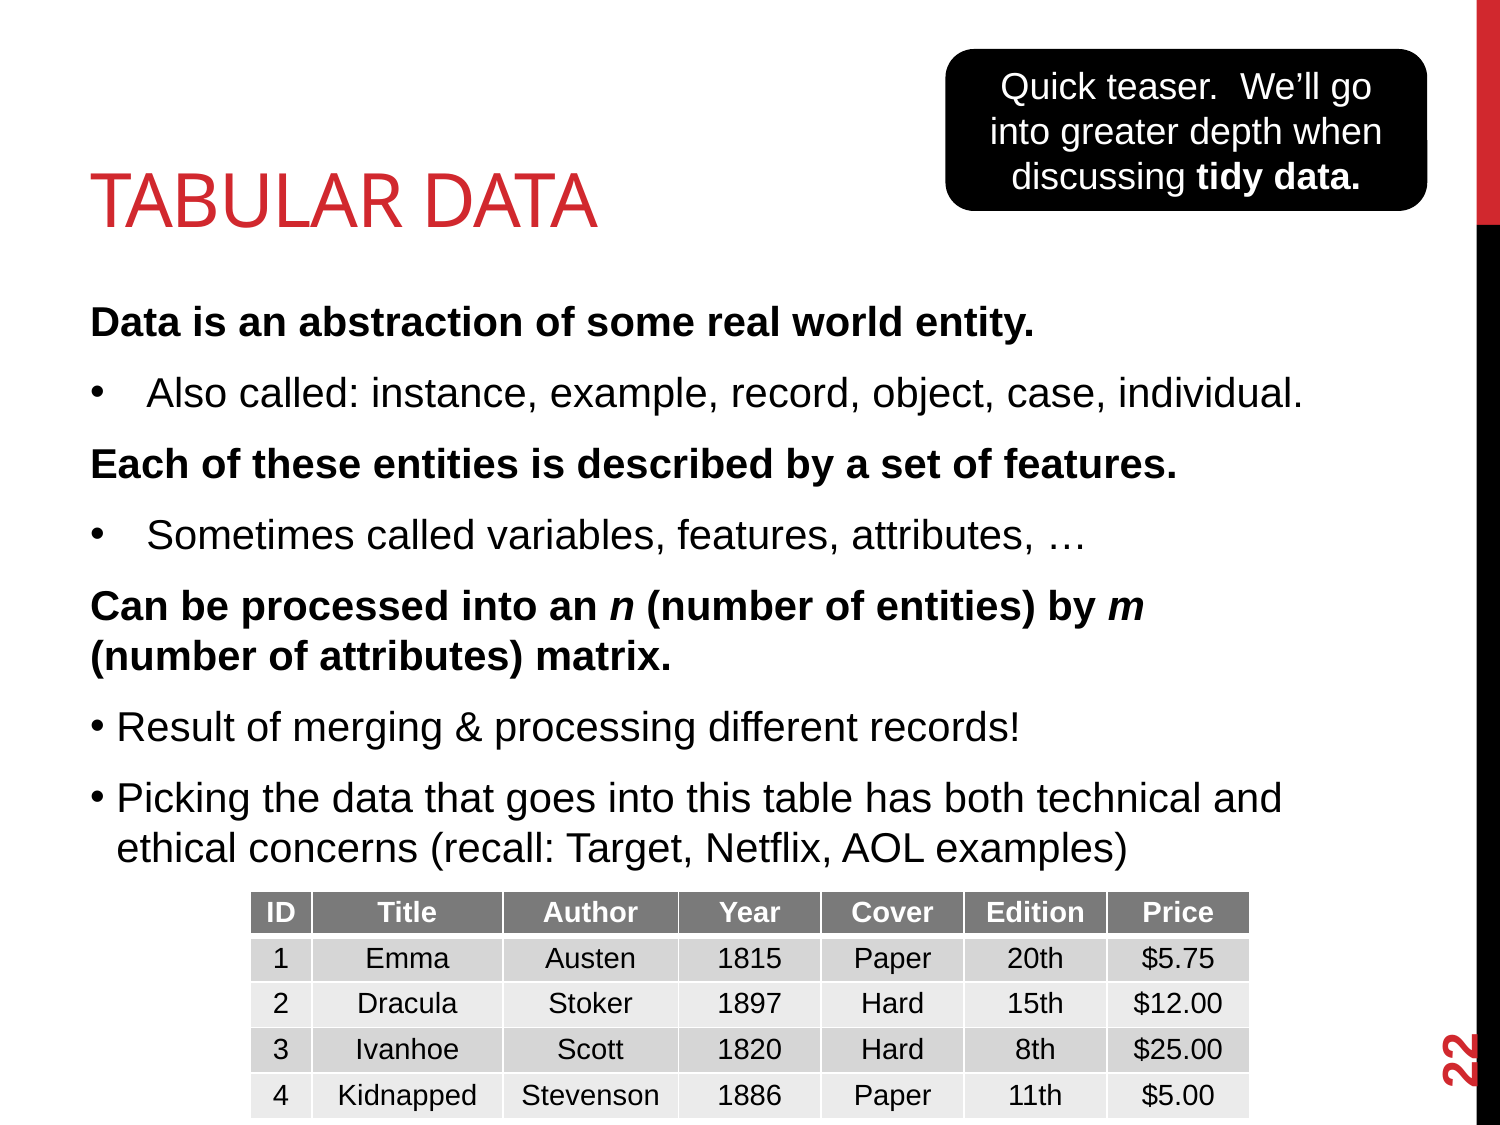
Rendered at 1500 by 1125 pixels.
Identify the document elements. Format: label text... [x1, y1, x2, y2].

table_cell $5.00 [1108, 1074, 1249, 1118]
table_header Price [1108, 892, 1249, 933]
table_cell Scott [504, 1028, 678, 1072]
table_cell Stevenson [504, 1074, 678, 1118]
table_cell Paper [822, 939, 963, 981]
table_cell Kidnapped [313, 1074, 502, 1118]
table_cell 20th [965, 939, 1106, 981]
table_cell Dracula [313, 983, 502, 1027]
table_cell Stoker [504, 983, 678, 1027]
table_header Author [504, 892, 678, 933]
table_cell 1886 [679, 1074, 820, 1118]
table_cell 15th [965, 983, 1106, 1027]
table_cell 1897 [679, 983, 820, 1027]
table_cell Hard [822, 983, 963, 1027]
table_cell 2 [251, 983, 311, 1027]
table_header Year [679, 892, 820, 933]
table_cell 4 [251, 1074, 311, 1118]
table_cell $12.00 [1108, 983, 1249, 1027]
table_cell Ivanhoe [313, 1028, 502, 1072]
table_header Edition [965, 892, 1106, 933]
table_cell $25.00 [1108, 1028, 1249, 1072]
table_cell $5.75 [1108, 939, 1249, 981]
table_header Title [313, 892, 502, 933]
table_cell 1820 [679, 1028, 820, 1072]
list Data is an abstraction of some real world entity. Also called: instance, example, record, object, case, individual. Each of these entities is described by a set of features. Sometimes called variables, features, attributes, … Can be processed into an n (number of entities) by m (number of attributes) matrix. Result of merging & processing different records! Picking the data that goes into this table has both technical and ethical concerns (recall: Target, Netflix, AOL examples) [75, 287, 1325, 1005]
table_cell 1 [251, 939, 311, 981]
slide_number 22 [1427, 887, 1488, 1104]
table_header ID [251, 892, 311, 933]
table_cell Paper [822, 1074, 963, 1118]
table_cell Austen [504, 939, 678, 981]
table_cell 1815 [679, 939, 820, 981]
table_cell 3 [251, 1028, 311, 1072]
title Tabular Data [75, 25, 1025, 250]
table_header Cover [822, 892, 963, 933]
table_cell Emma [313, 939, 502, 981]
table_cell 8th [965, 1028, 1106, 1072]
table_cell 11th [965, 1074, 1106, 1118]
table_cell Hard [822, 1028, 963, 1072]
text_box Quick teaser. We’ll go into greater depth when discussing tidy data. [945, 48, 1428, 211]
